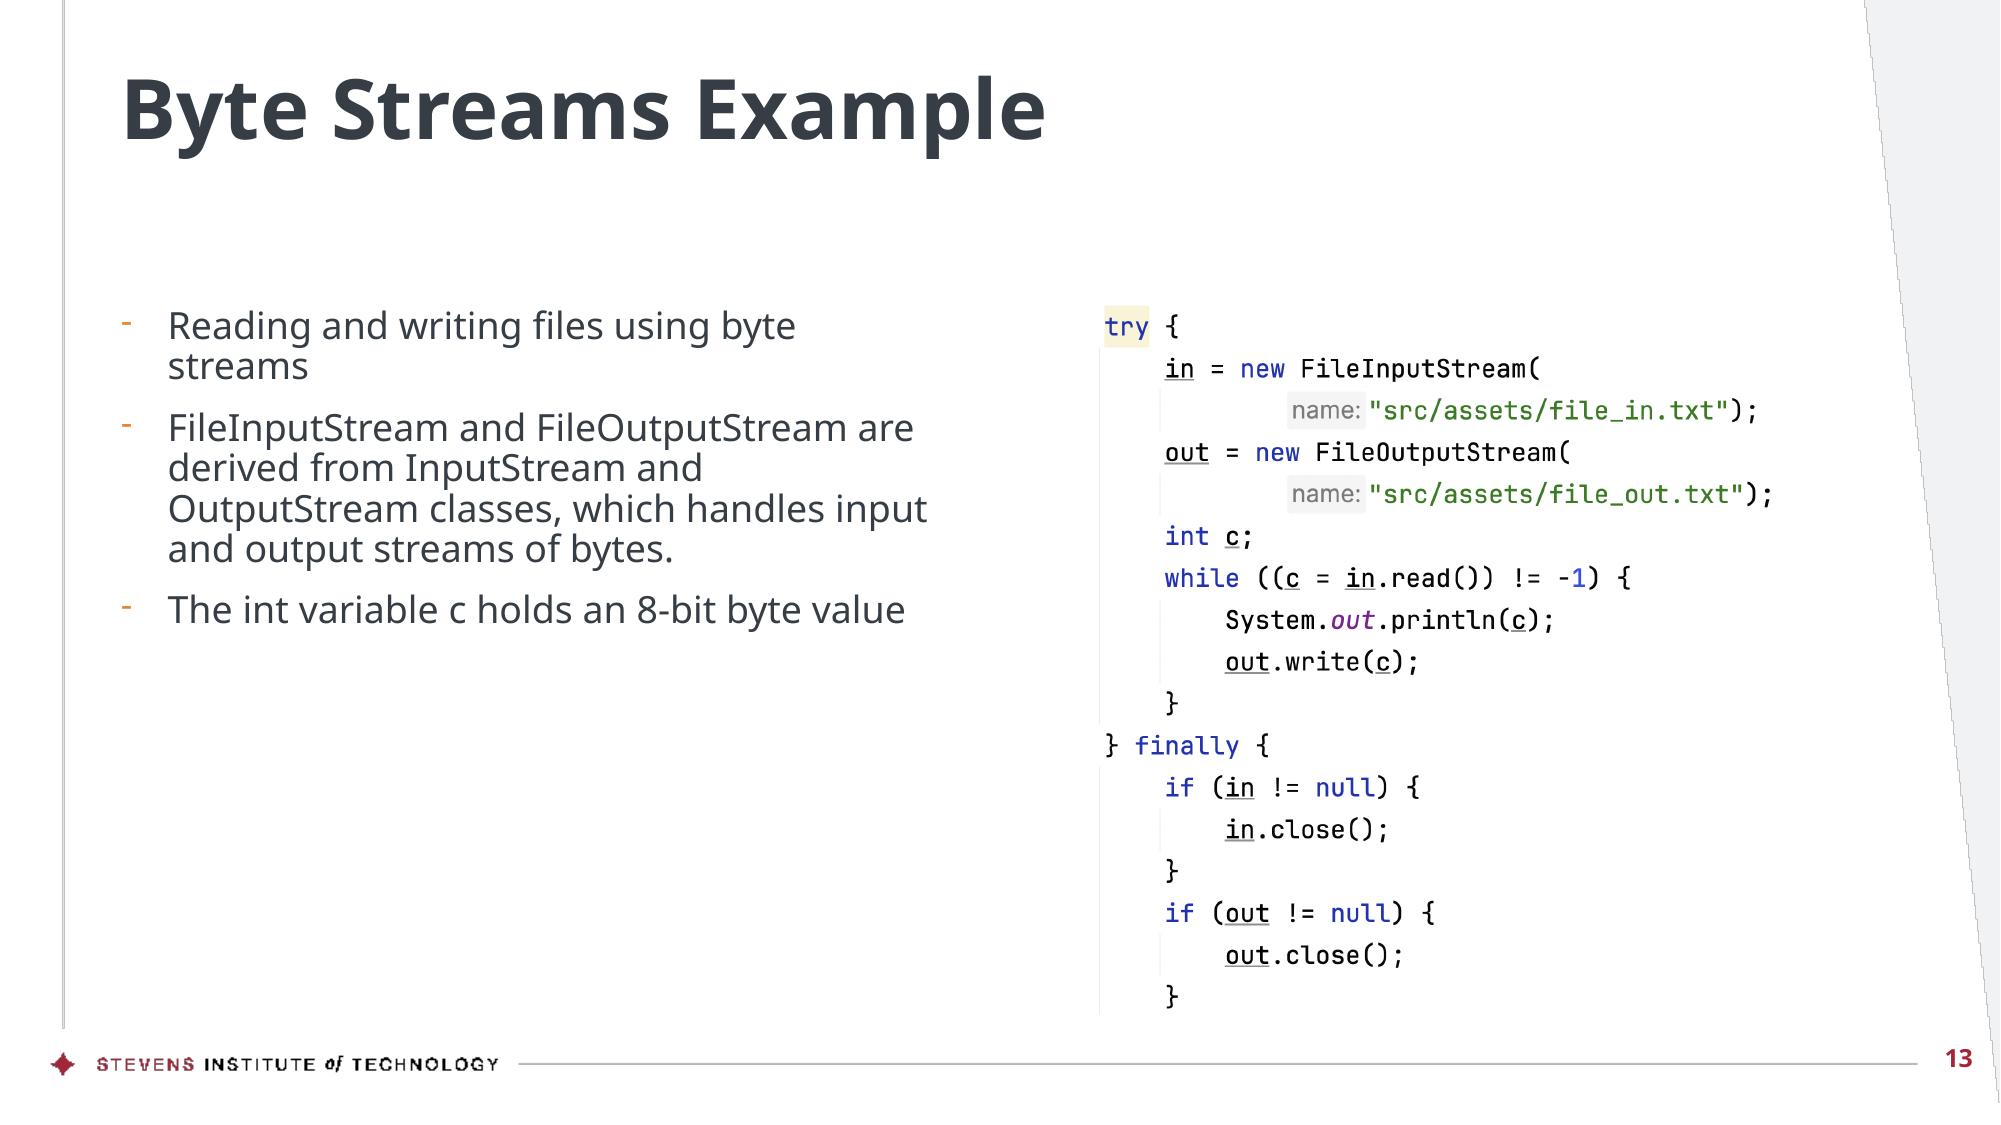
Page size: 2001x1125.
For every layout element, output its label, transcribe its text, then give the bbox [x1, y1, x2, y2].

list Reading and writing files using byte streams FileInputStream and FileOutputStream are derived from InputStream and OutputStream classes, which handles input and output streams of bytes. The int variable c holds an 8-bit byte value [105, 299, 956, 1014]
picture [0, 0, 2000, 1125]
slide_number ‹#› [1538, 1029, 1988, 1090]
title Byte Streams Example [105, 59, 1863, 278]
